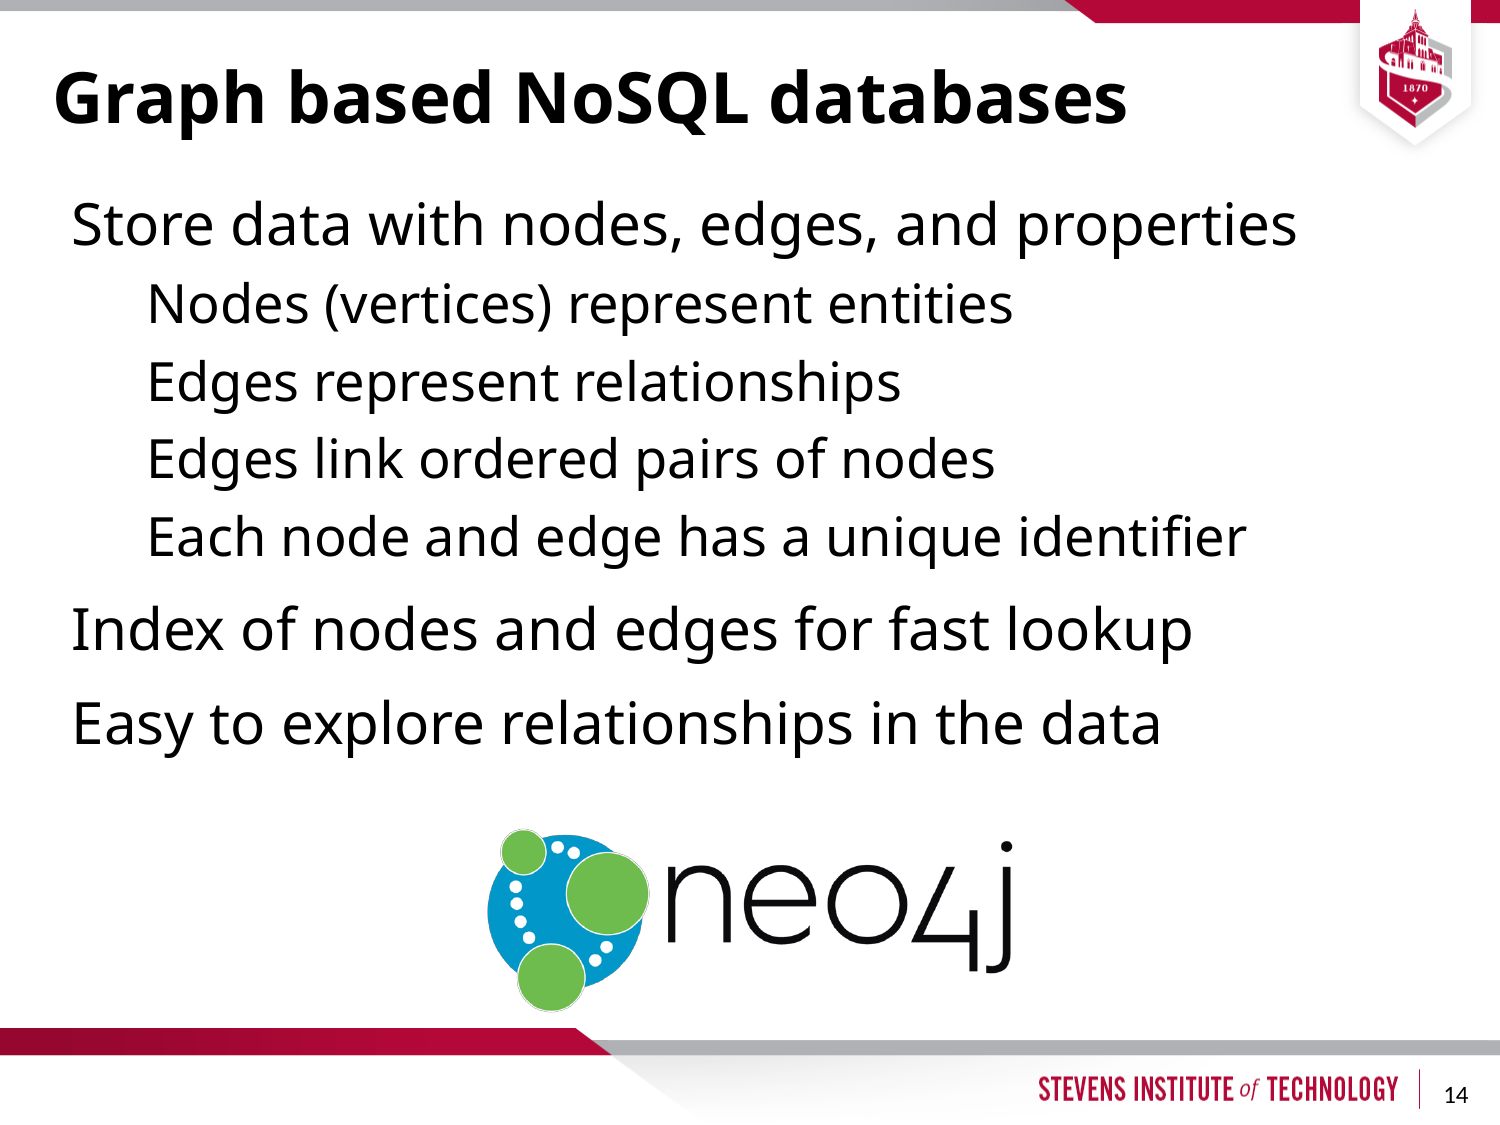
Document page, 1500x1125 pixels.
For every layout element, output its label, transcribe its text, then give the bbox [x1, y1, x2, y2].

list Store data with nodes, edges, and properties Nodes (vertices) represent entities Edges represent relationships Edges link ordered pairs of nodes Each node and edge has a unique identifier Index of nodes and edges for fast lookup Easy to explore relationships in the data [56, 179, 1445, 920]
picture [0, 807, 1500, 1125]
picture [0, 0, 1500, 160]
slide_number 14 [1428, 1071, 1490, 1108]
title Graph based NoSQL databases [37, 45, 1338, 150]
